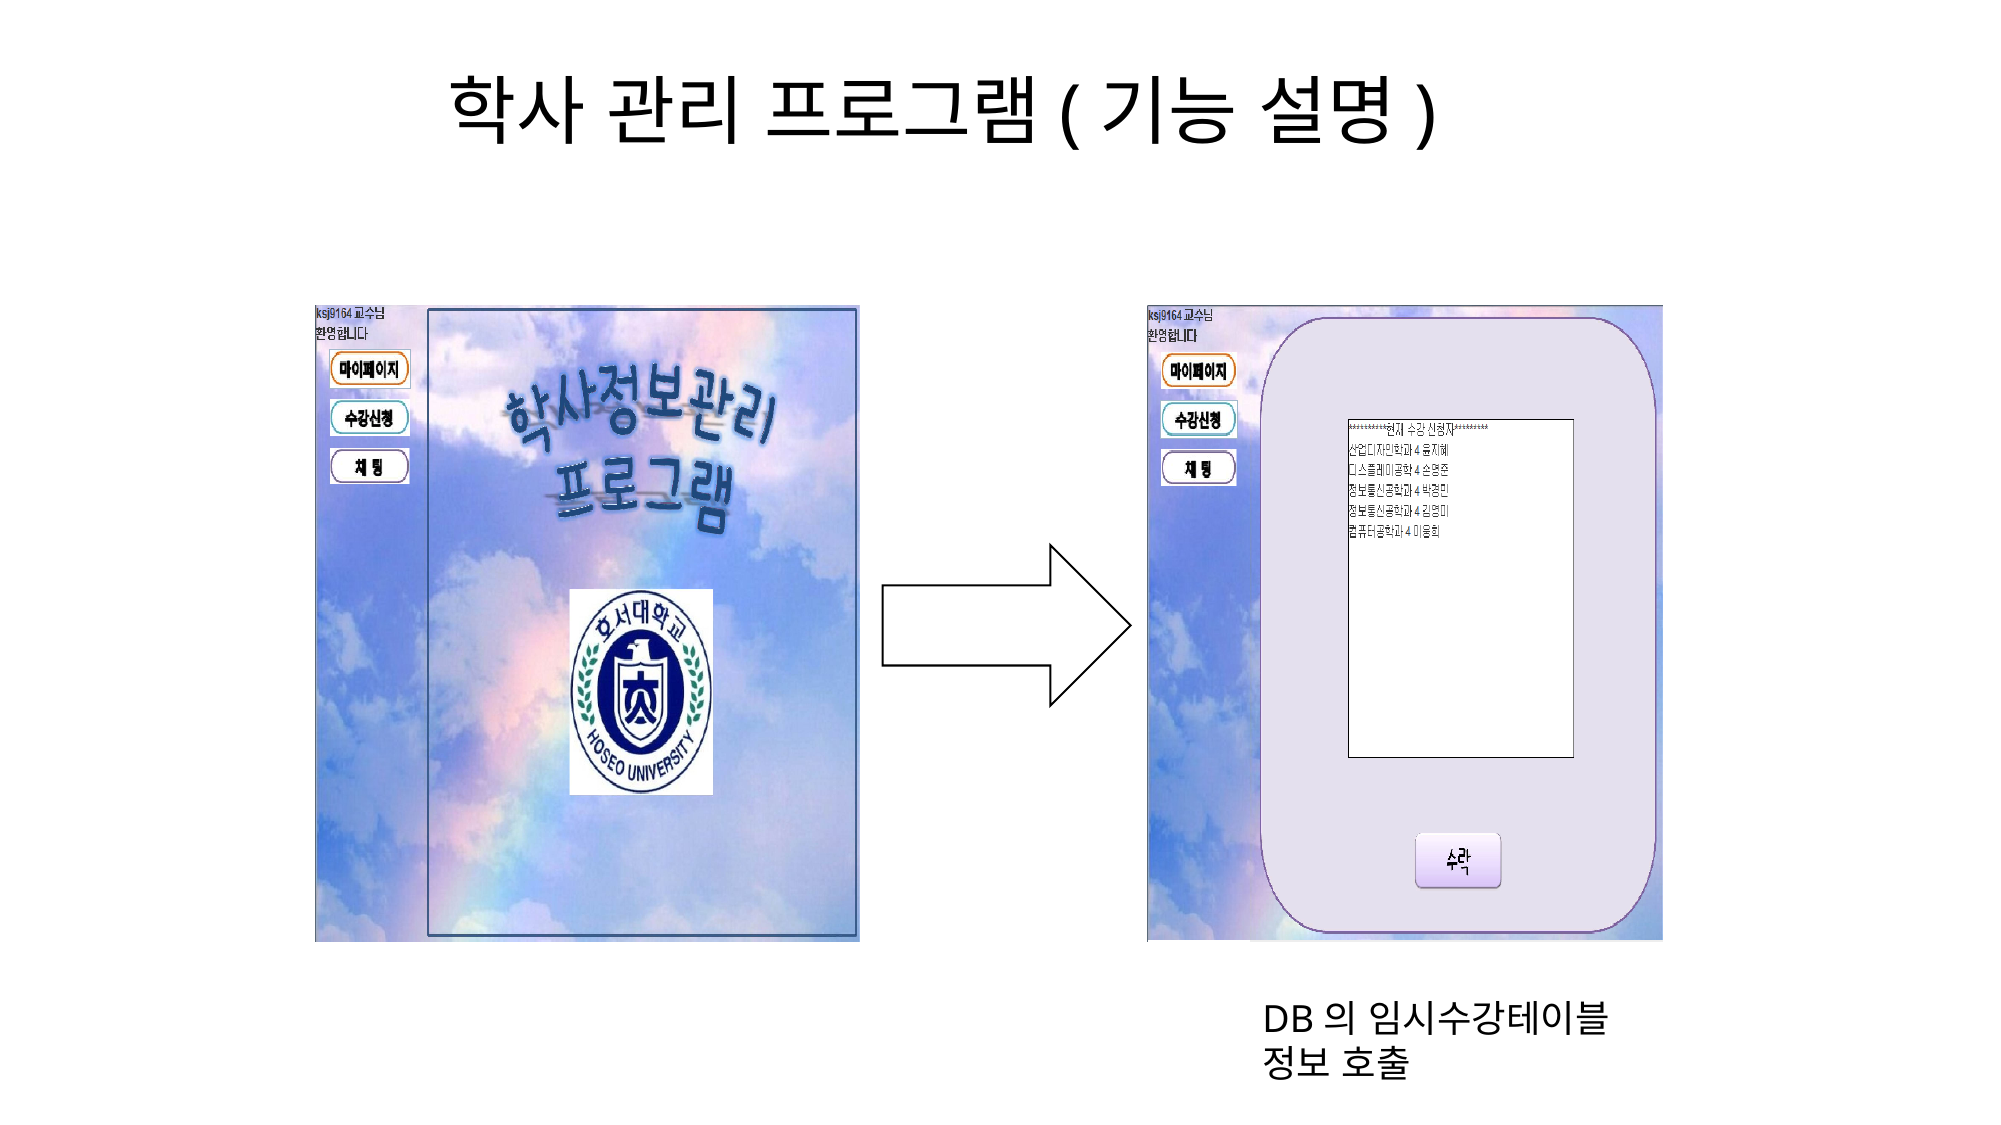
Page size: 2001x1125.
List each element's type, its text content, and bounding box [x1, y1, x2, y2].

text_box 학사 관리 프로그램(기능 설명) [432, 55, 1641, 161]
picture [315, 305, 860, 942]
text_box DB의 임시수강테이블 정보 호출 [1247, 987, 1636, 1093]
picture [1147, 305, 1663, 942]
text_box [881, 542, 1133, 709]
